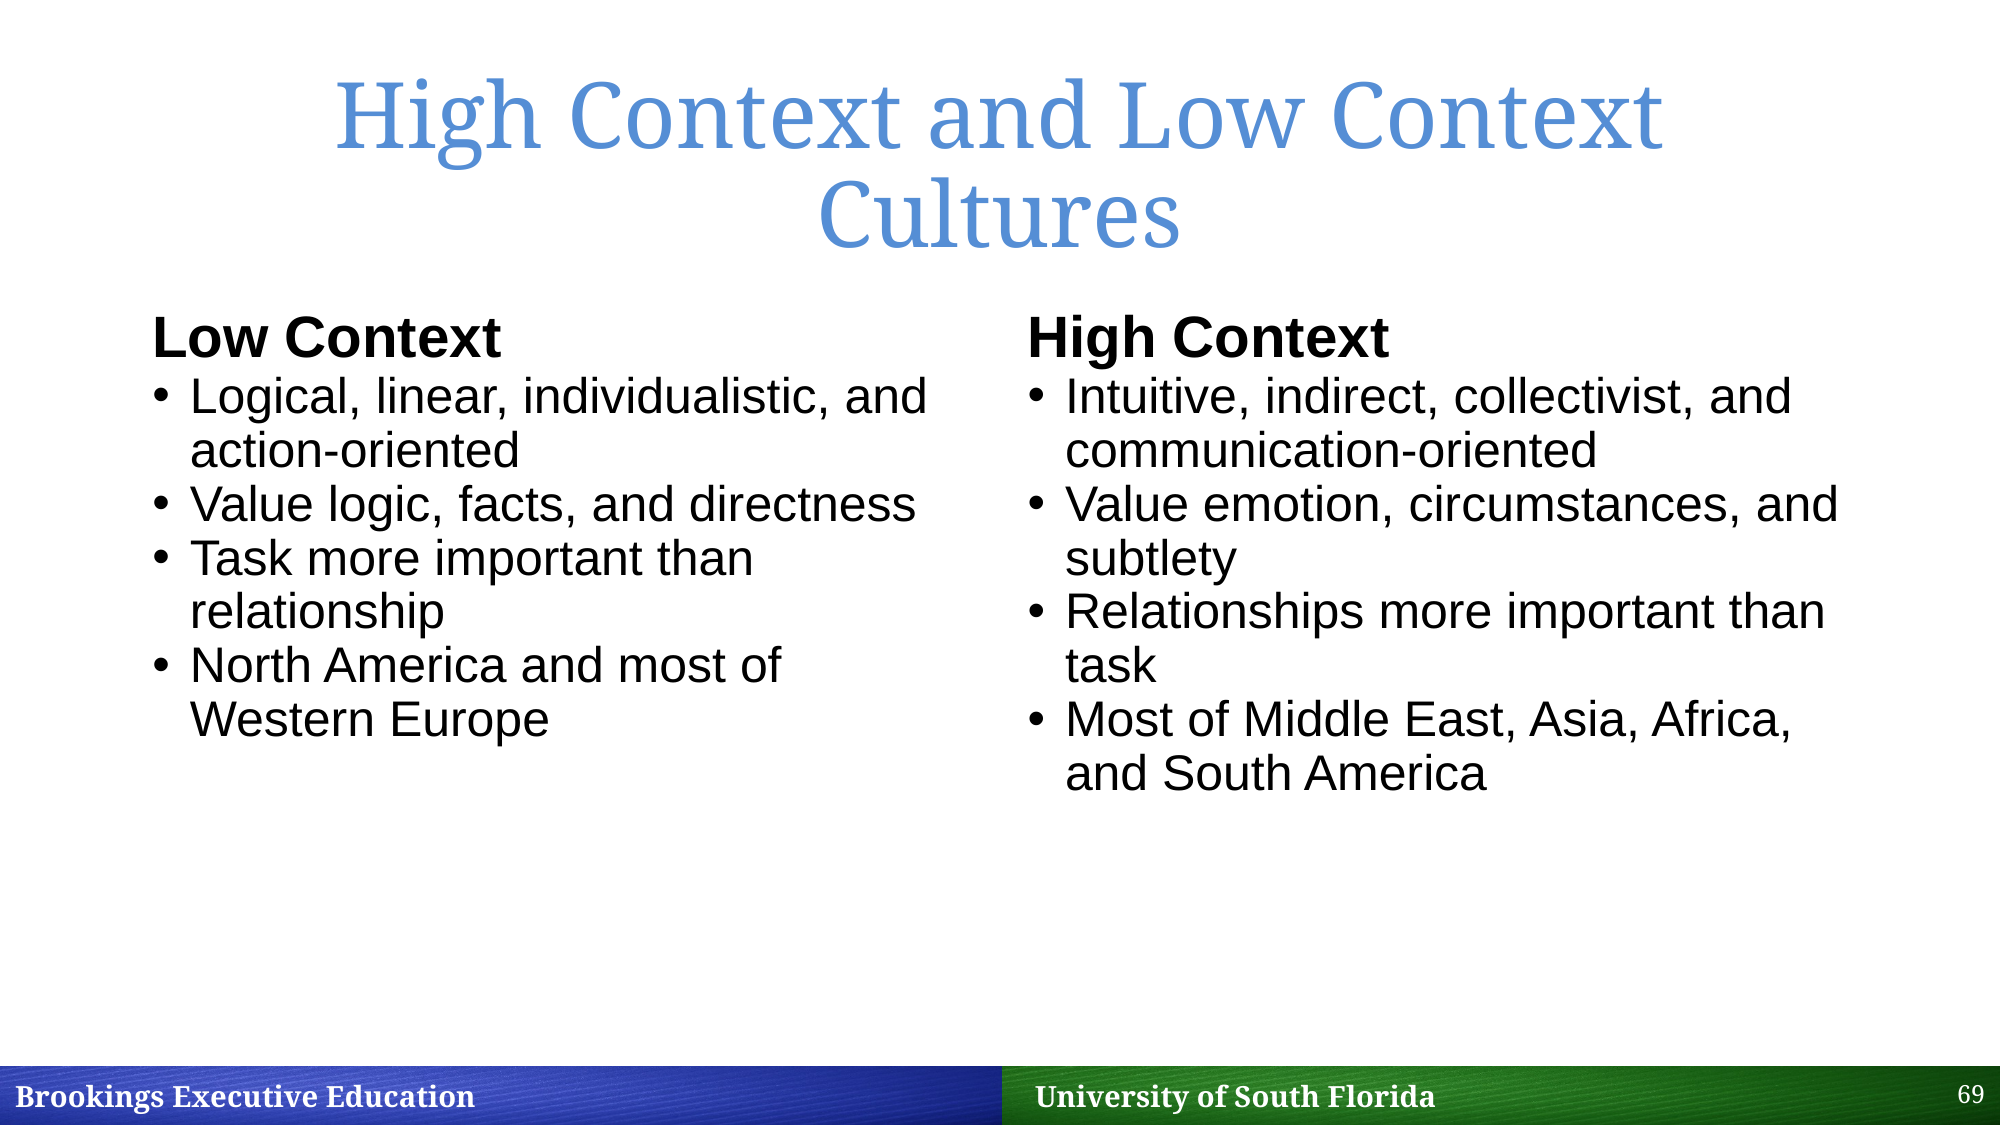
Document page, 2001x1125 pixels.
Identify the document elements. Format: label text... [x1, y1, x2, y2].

list Low Context Logical, linear, individualistic, and action-oriented Value logic, facts, and directness Task more important than relationship North America and most of Western Europe [137, 299, 988, 1014]
title High Context and Low Context Cultures [137, 59, 1863, 278]
footer Brookings Executive Education University of South Florida [0, 1066, 1932, 1125]
slide_number 69 [1932, 1066, 2000, 1125]
list High Context Intuitive, indirect, collectivist, and communication-oriented Value emotion, circumstances, and subtlety Relationships more important than task Most of Middle East, Asia, Africa, and South America [1012, 299, 1863, 1014]
